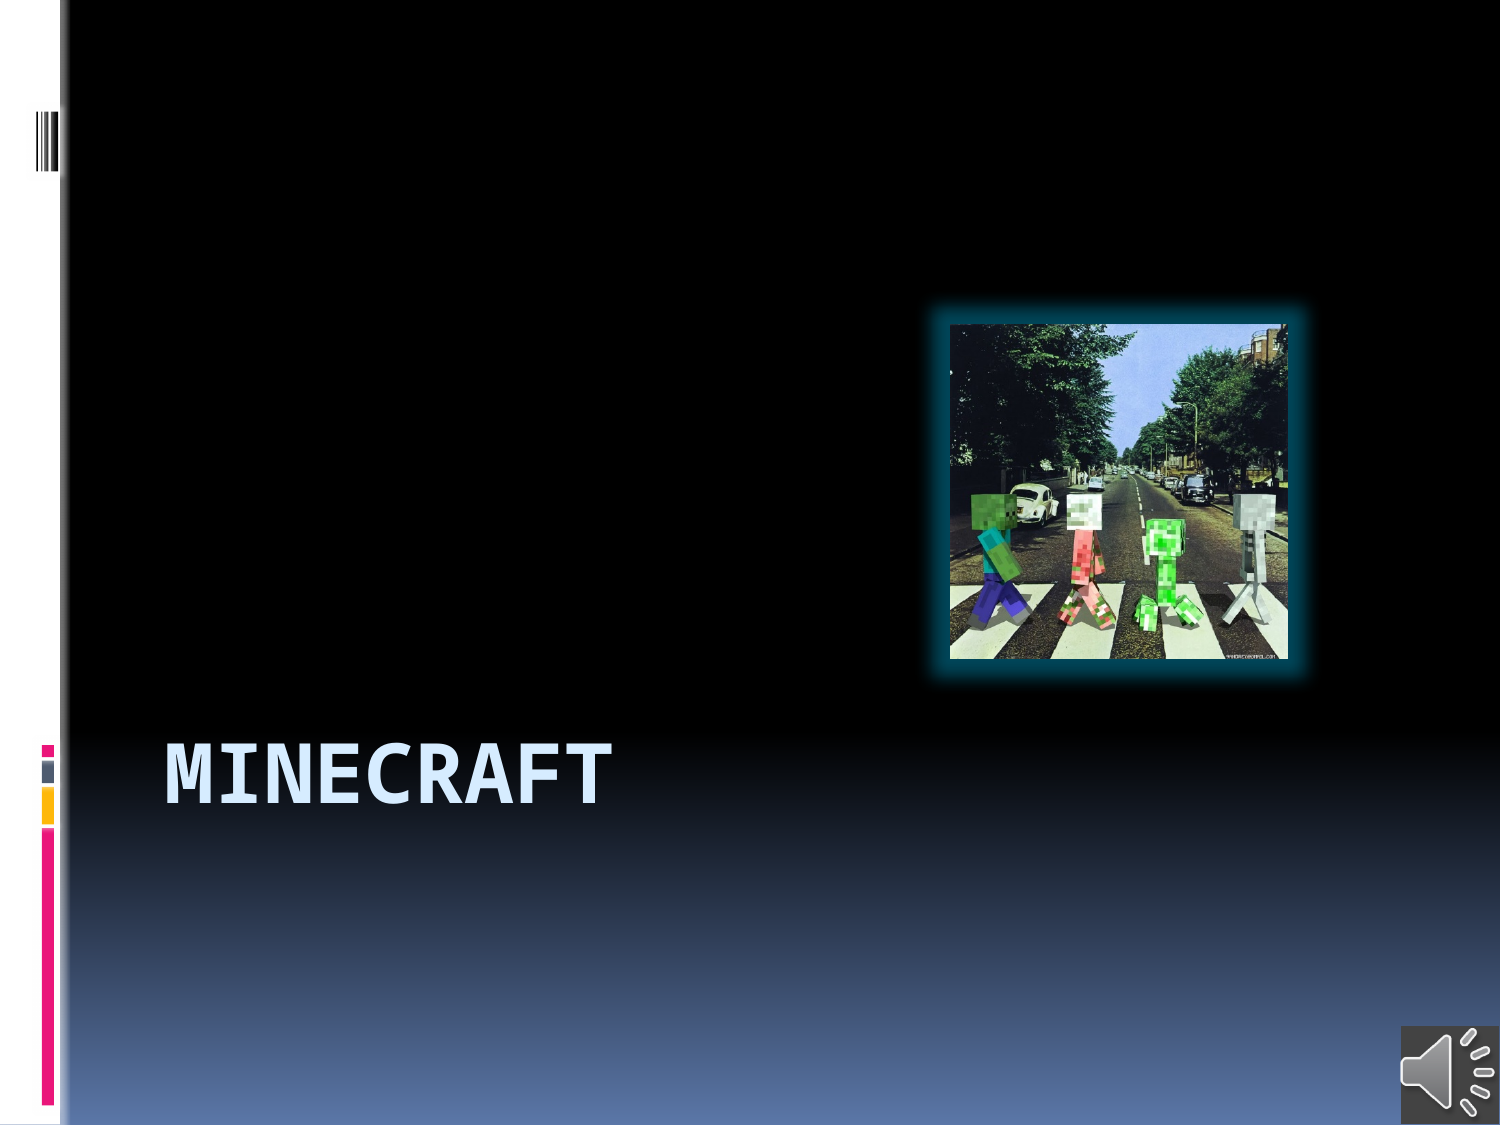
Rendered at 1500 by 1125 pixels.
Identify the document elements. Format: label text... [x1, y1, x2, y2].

picture [1399, 1024, 1500, 1125]
picture [951, 325, 1287, 658]
title MINECRAFT [150, 712, 1425, 1037]
